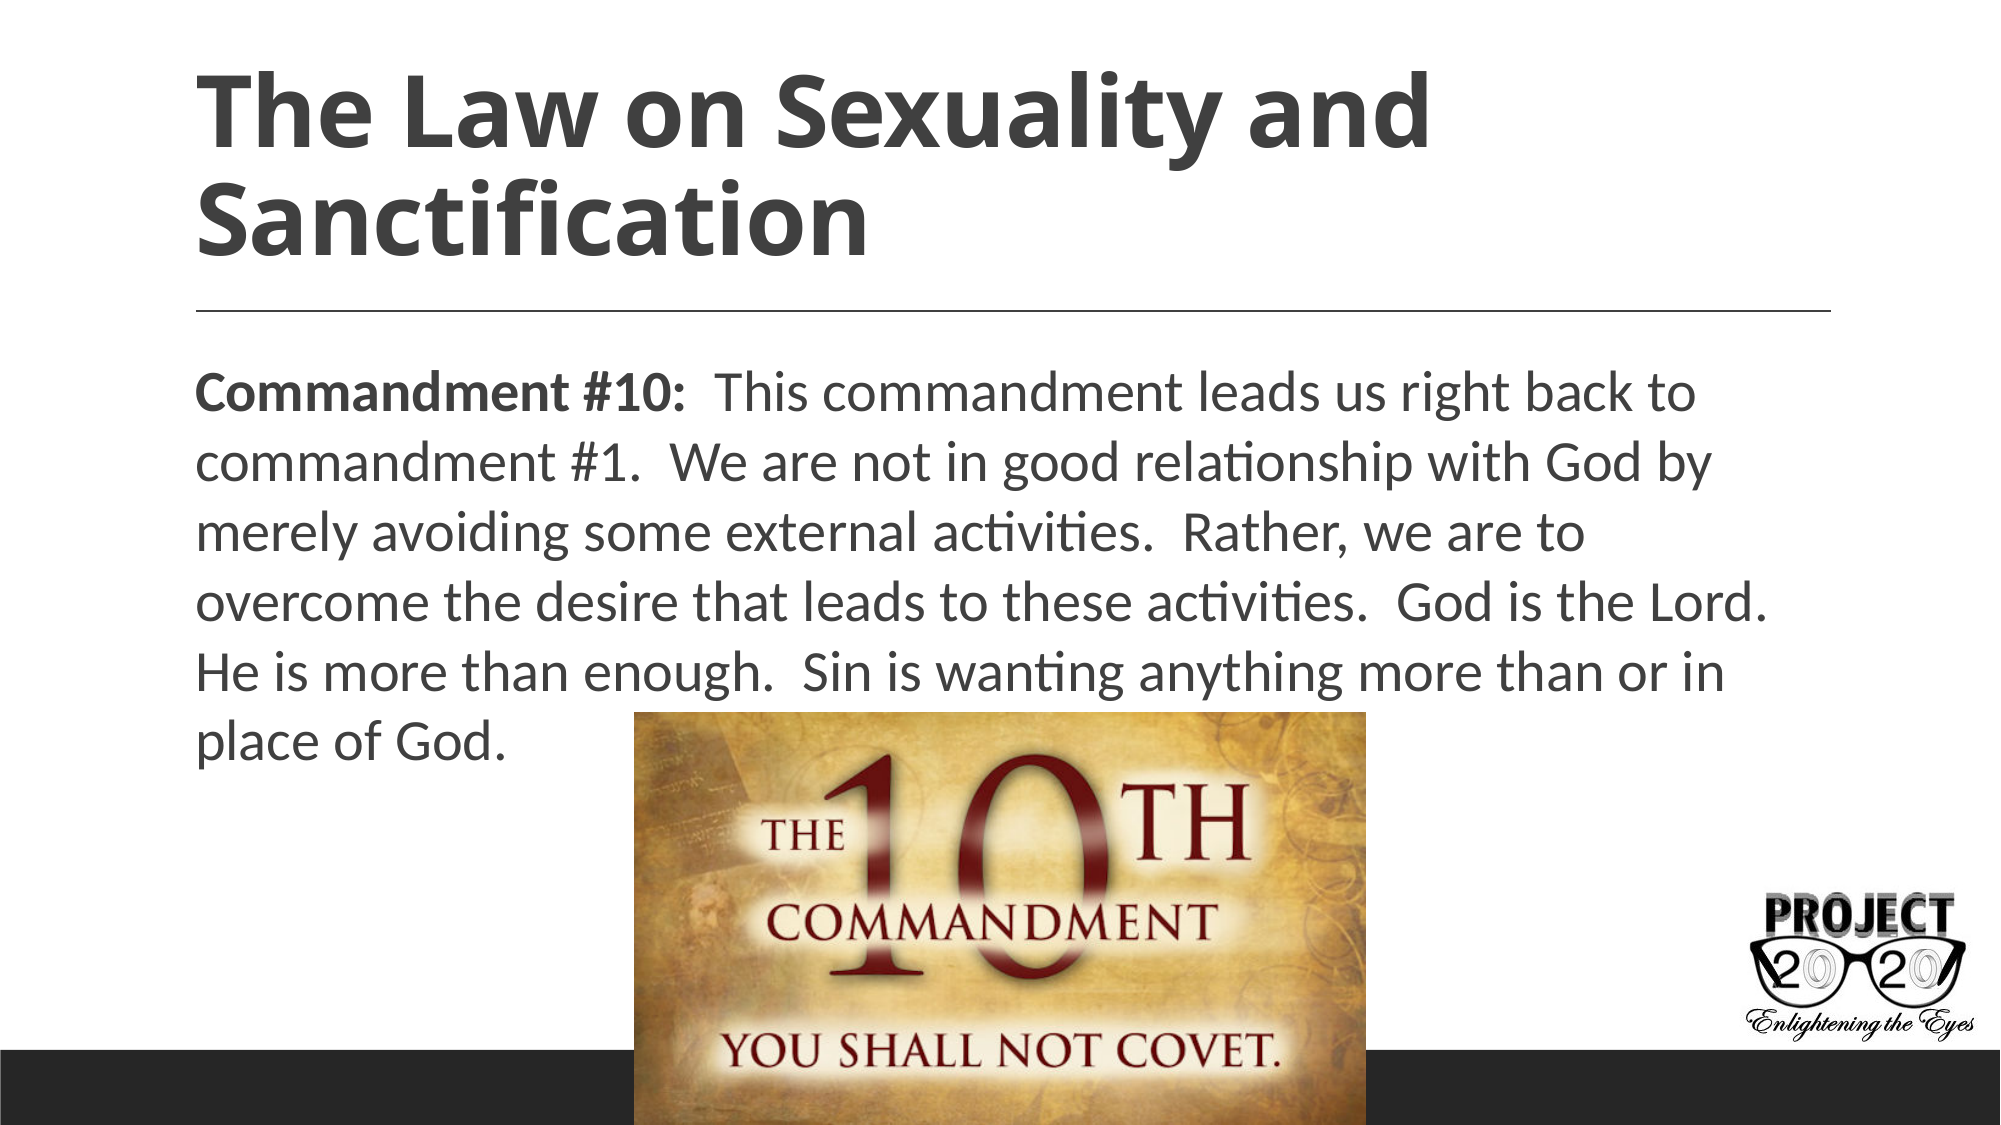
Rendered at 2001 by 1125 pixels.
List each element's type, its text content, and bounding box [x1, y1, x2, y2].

picture [1739, 883, 1978, 1042]
picture [633, 712, 1367, 1125]
title The Law on Sexuality and Sanctification [180, 47, 1830, 285]
list Commandment #10: This commandment leads us right back to commandment #1. We are not in good relationship with God by merely avoiding some external activities. Rather, we are to overcome the desire that leads to these activities. God is the Lord. He is more than enough. Sin is wanting anything more than or in place of God. [180, 345, 1830, 963]
